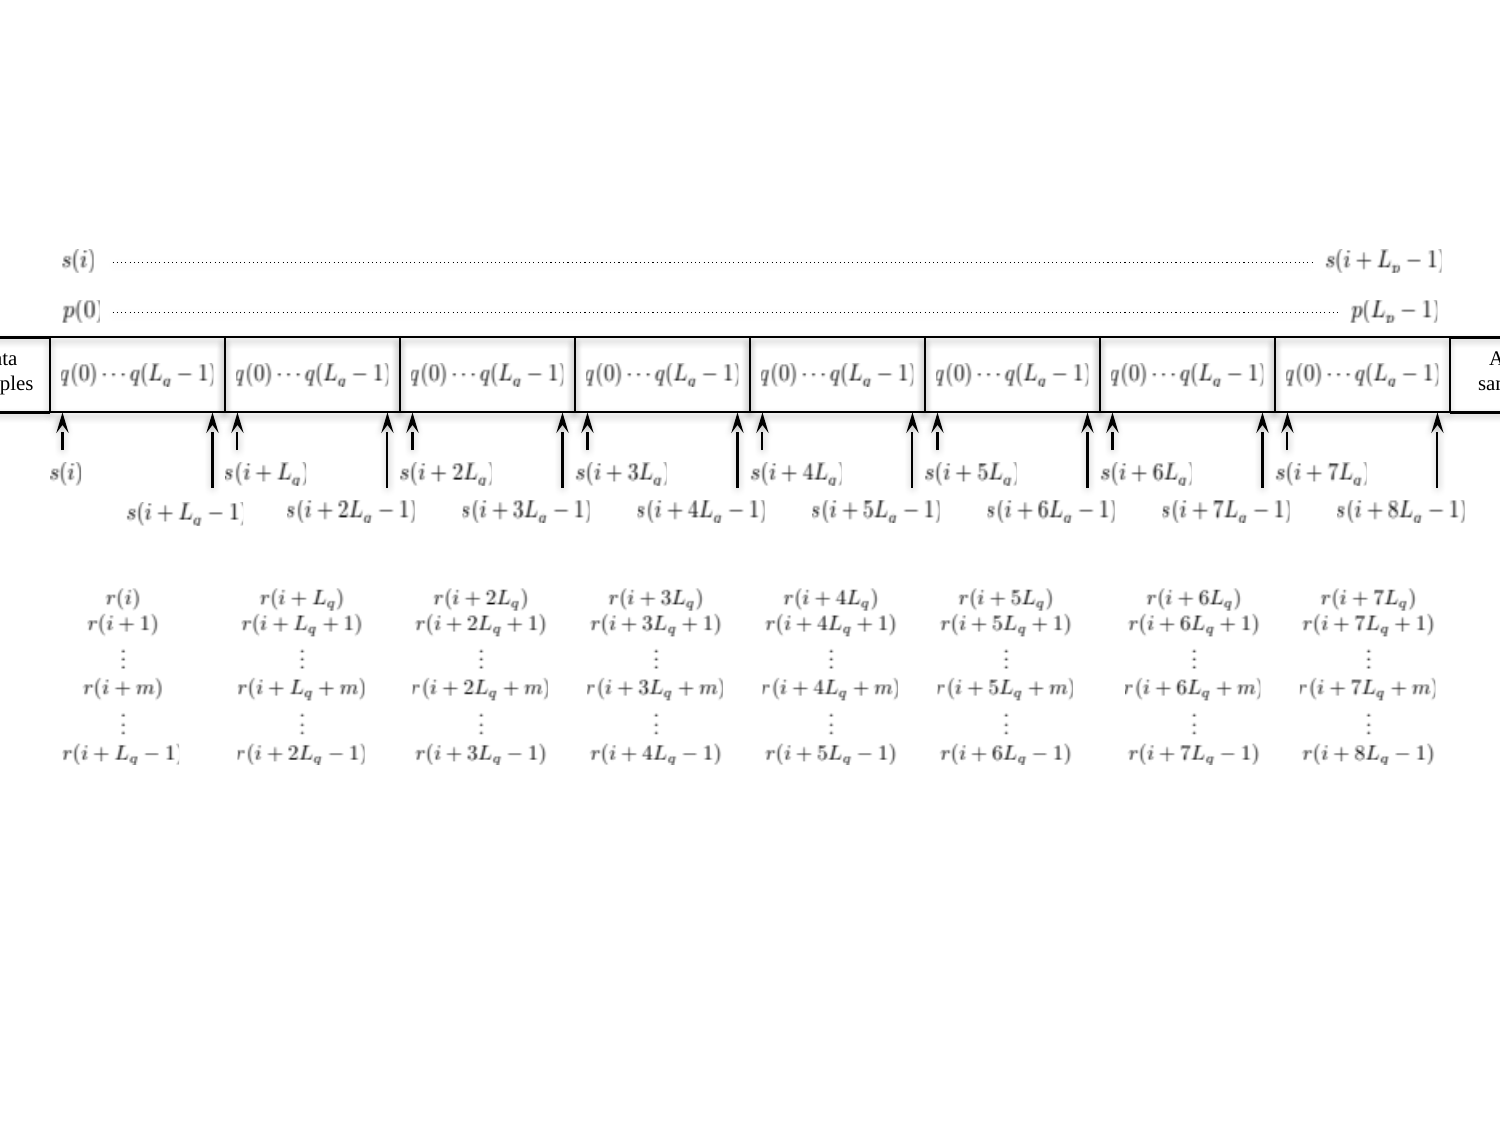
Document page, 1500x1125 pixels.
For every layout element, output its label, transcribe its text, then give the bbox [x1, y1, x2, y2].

picture [937, 587, 1074, 765]
picture [1099, 462, 1192, 486]
picture [987, 499, 1115, 524]
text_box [749, 337, 922, 413]
picture [1349, 299, 1438, 324]
picture [62, 587, 180, 765]
text_box data samples [0, 347, 44, 403]
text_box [574, 337, 747, 413]
picture [62, 249, 94, 274]
picture [1337, 499, 1465, 524]
picture [1124, 587, 1261, 765]
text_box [49, 337, 222, 413]
picture [49, 462, 82, 486]
picture [462, 499, 590, 524]
picture [637, 499, 765, 524]
picture [237, 587, 365, 765]
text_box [399, 337, 572, 413]
text_box ASM samples [1463, 346, 1500, 403]
picture [1162, 499, 1290, 524]
picture [412, 587, 549, 765]
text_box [1274, 337, 1451, 413]
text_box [224, 337, 397, 413]
picture [749, 462, 842, 486]
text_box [0, 339, 49, 403]
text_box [1099, 337, 1272, 413]
picture [812, 499, 940, 524]
picture [574, 462, 667, 486]
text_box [924, 337, 1097, 413]
picture [224, 462, 307, 486]
picture [287, 499, 415, 524]
picture [762, 587, 899, 765]
picture [126, 502, 244, 526]
picture [924, 462, 1017, 486]
picture [399, 462, 492, 486]
picture [1274, 462, 1367, 486]
picture [587, 587, 724, 765]
picture [1299, 587, 1436, 765]
picture [62, 299, 101, 324]
picture [1324, 249, 1442, 274]
